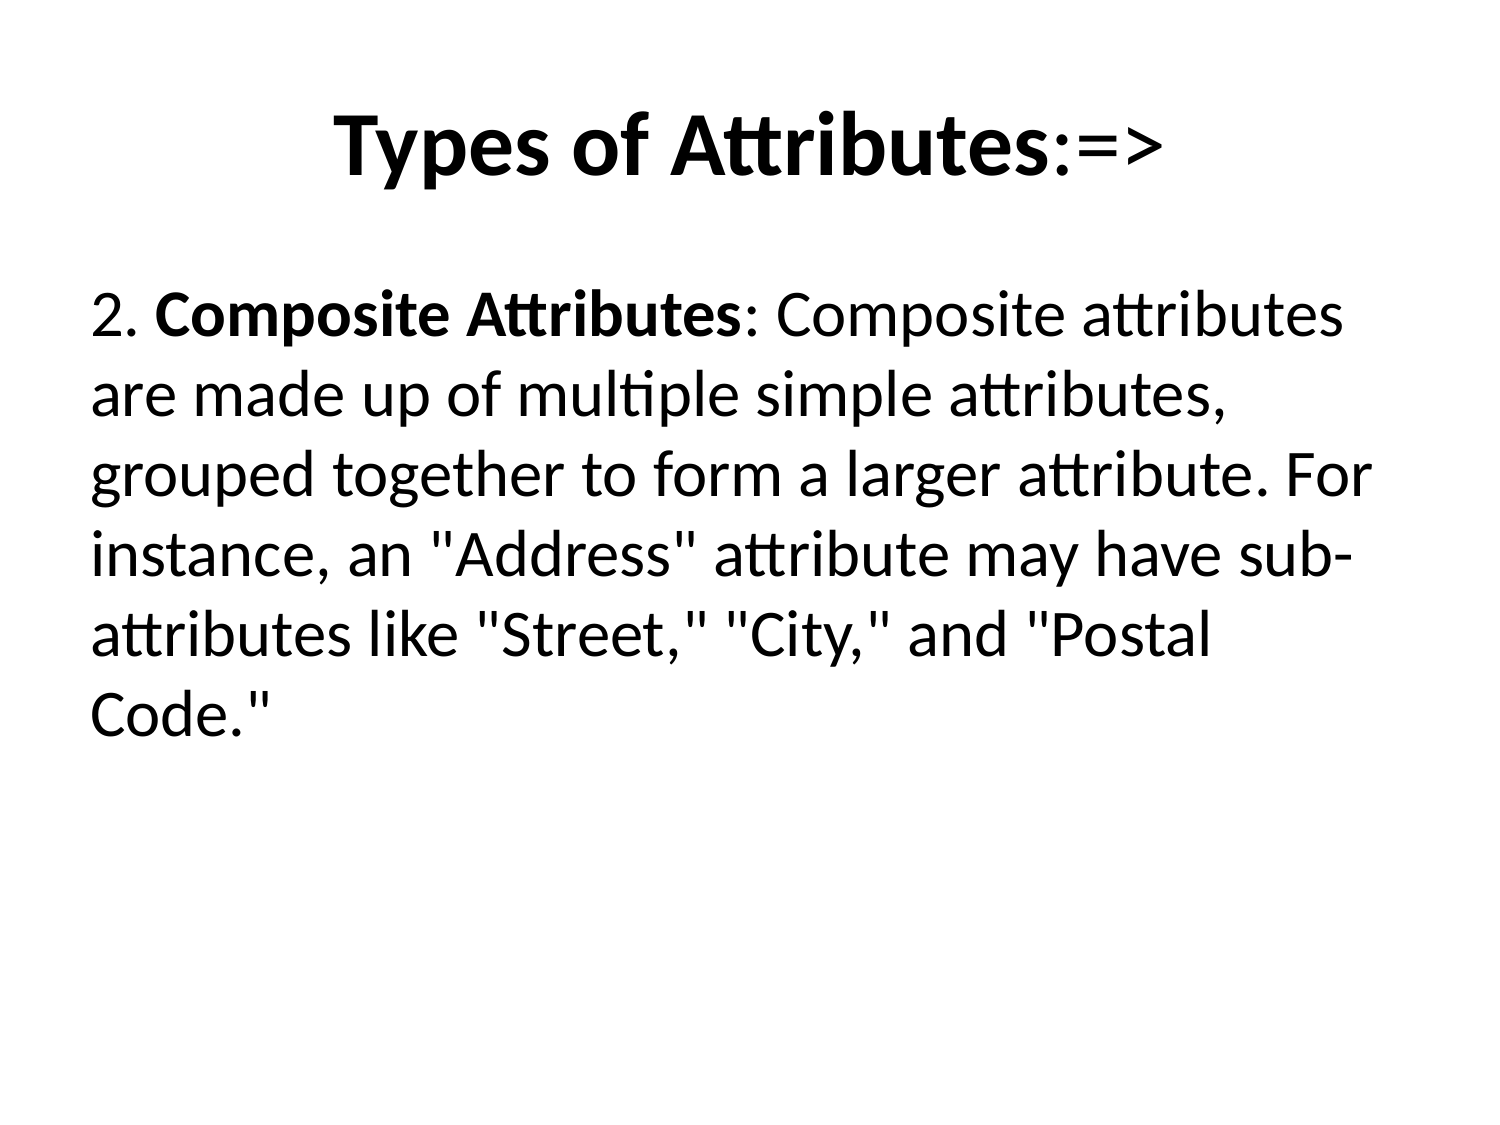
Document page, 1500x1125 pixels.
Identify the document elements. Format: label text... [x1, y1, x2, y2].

list 2. Composite Attributes: Composite attributes are made up of multiple simple attributes, grouped together to form a larger attribute. For instance, an "Address" attribute may have sub-attributes like "Street," "City," and "Postal Code." [75, 262, 1425, 1005]
title Types of Attributes:=> [75, 45, 1425, 233]
